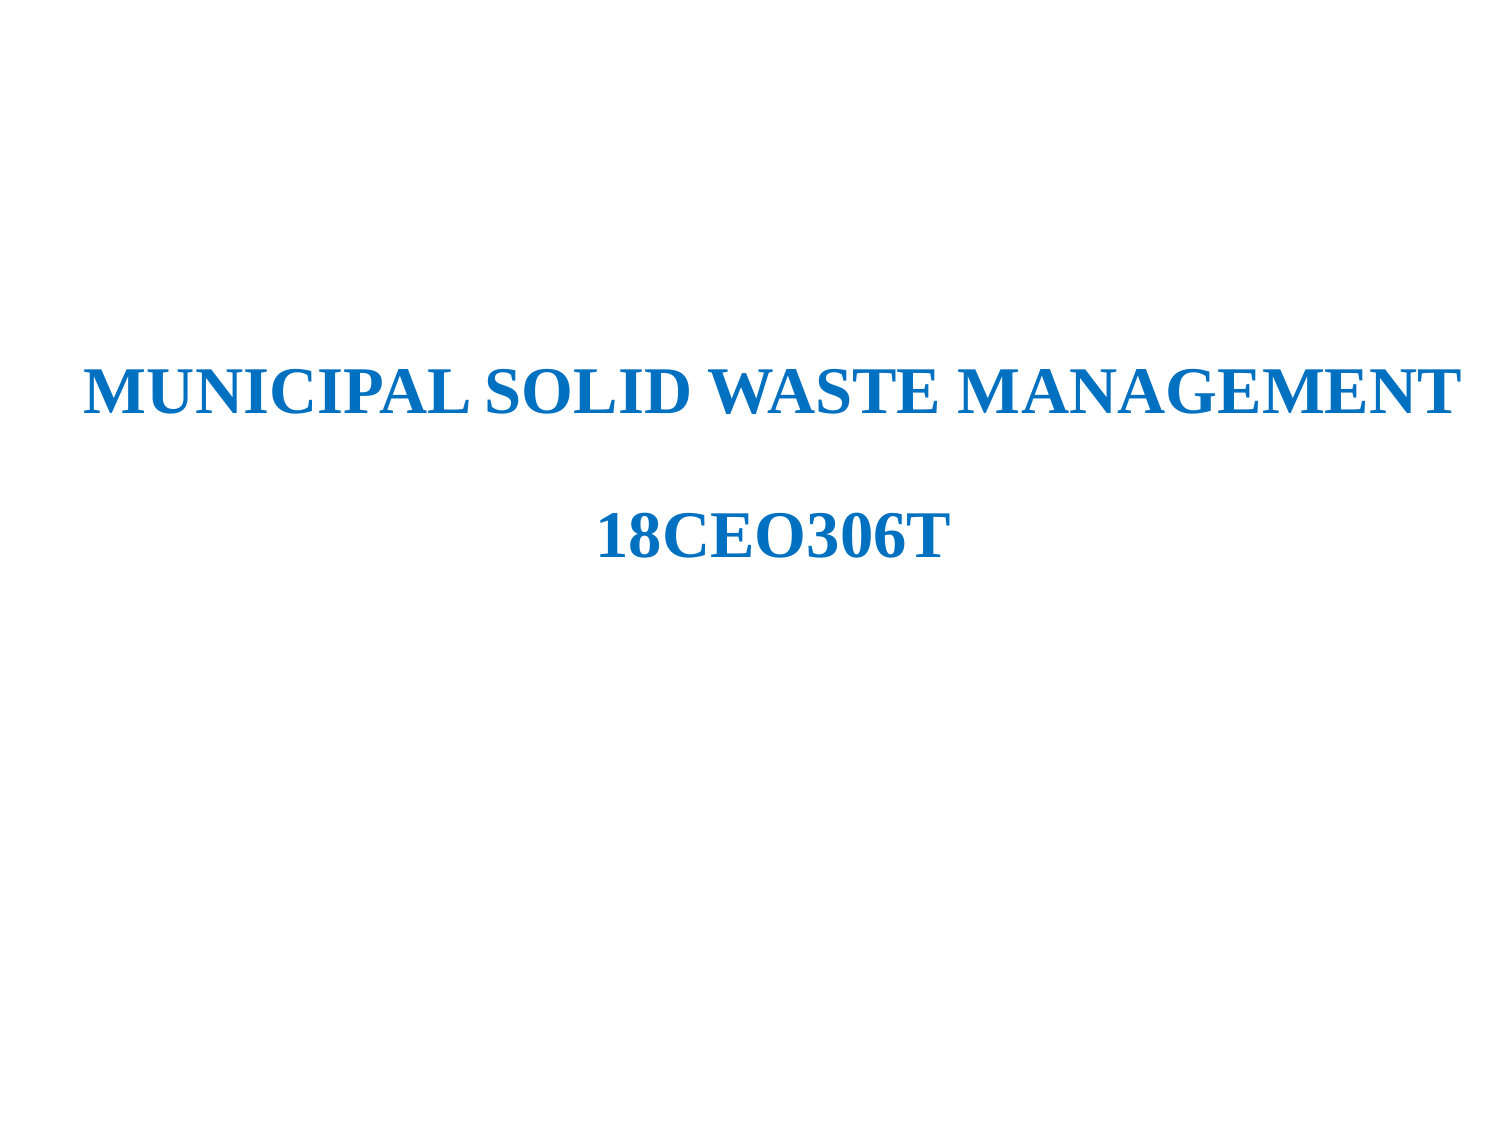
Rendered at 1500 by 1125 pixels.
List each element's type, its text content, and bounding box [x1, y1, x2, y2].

title MUNICIPAL SOLID WASTE MANAGEMENT 18CEO306T [64, 338, 1483, 580]
